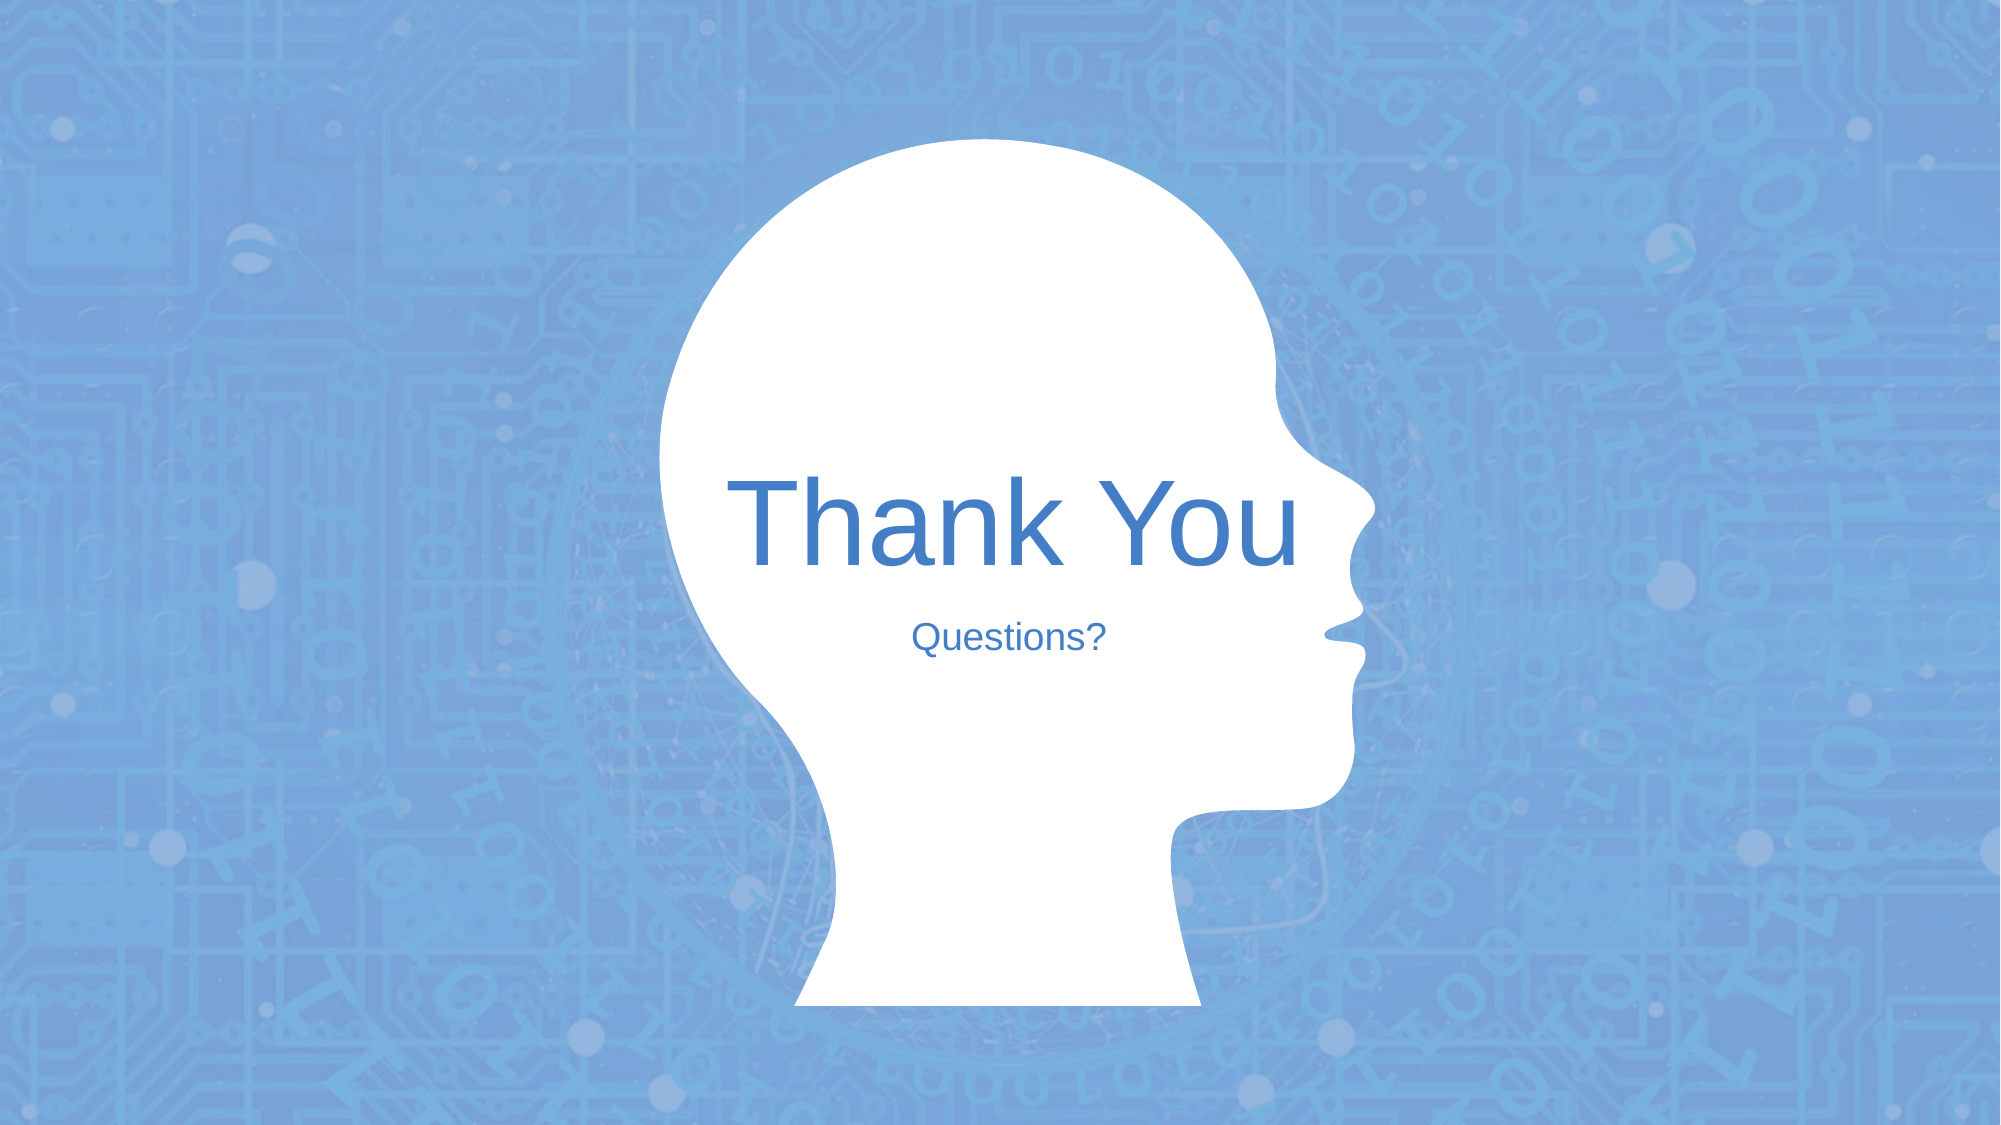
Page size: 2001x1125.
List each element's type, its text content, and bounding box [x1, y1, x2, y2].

text_box Thank You [659, 435, 1370, 597]
text_box Questions? [659, 604, 1370, 666]
picture [0, 0, 2001, 1125]
